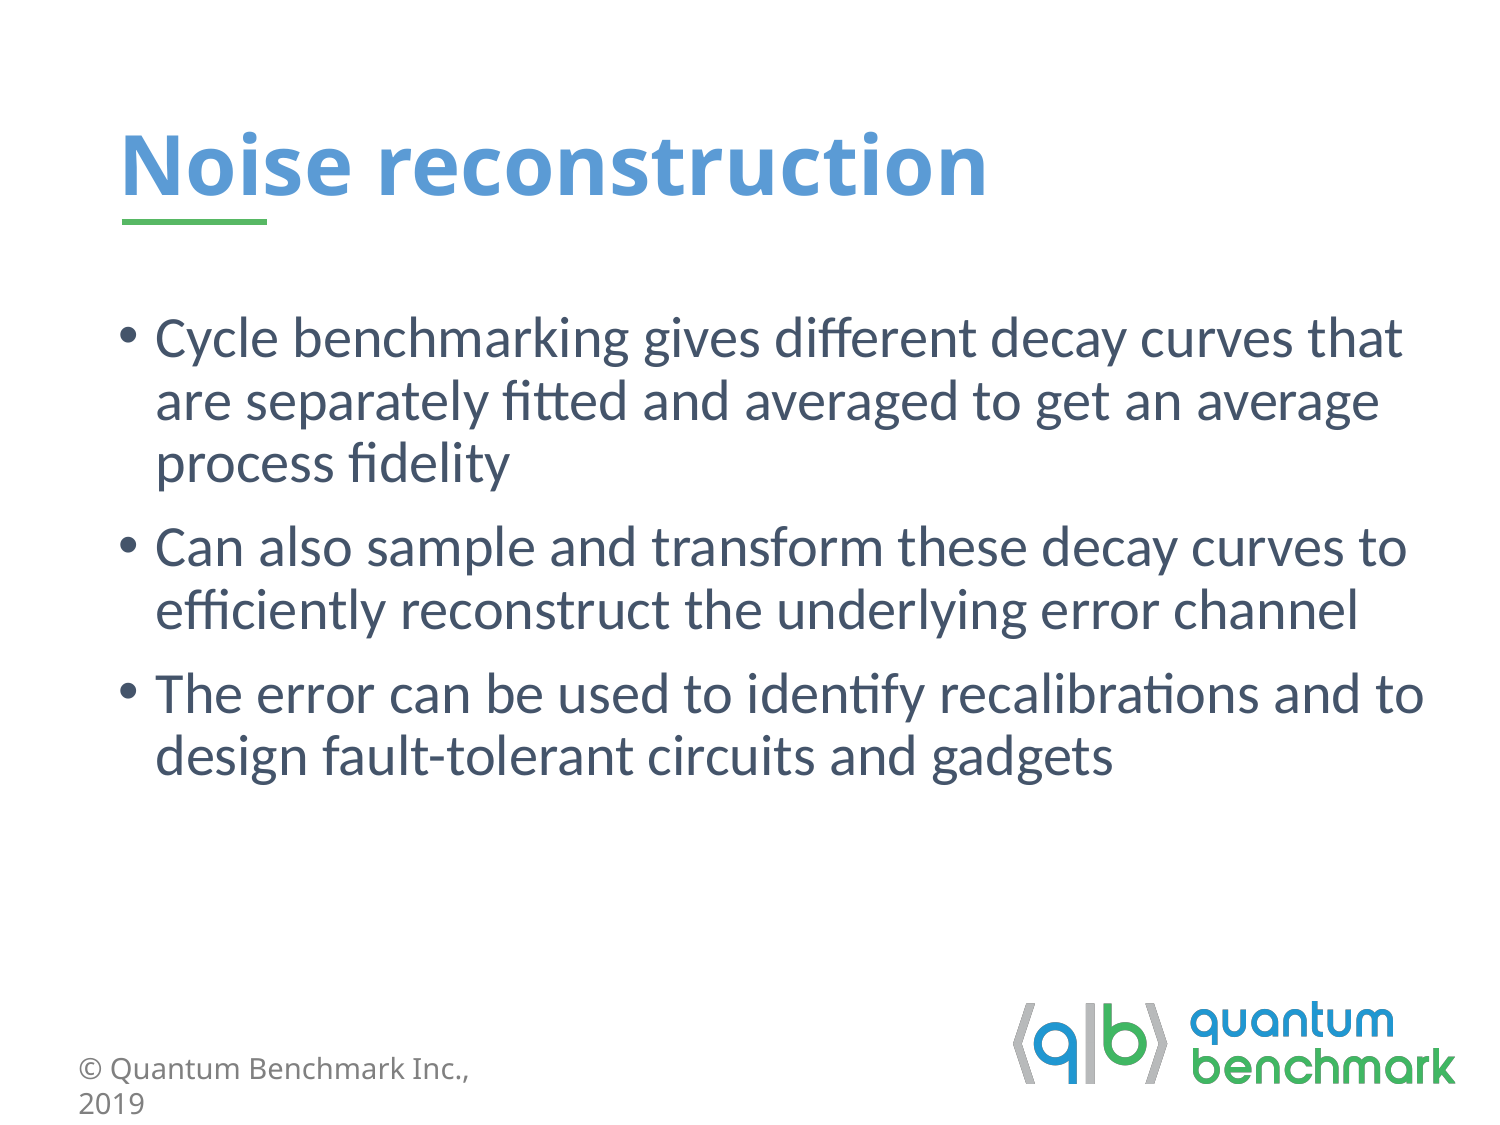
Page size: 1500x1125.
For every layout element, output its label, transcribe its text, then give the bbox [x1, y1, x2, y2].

title Noise reconstruction [103, 59, 1397, 278]
list Cycle benchmarking gives different decay curves that are separately fitted and averaged to get an average process fidelity Can also sample and transform these decay curves to efficiently reconstruct the underlying error channel The error can be used to identify recalibrations and to design fault-tolerant circuits and gadgets [103, 299, 1460, 1014]
picture [1013, 1014, 1456, 1084]
